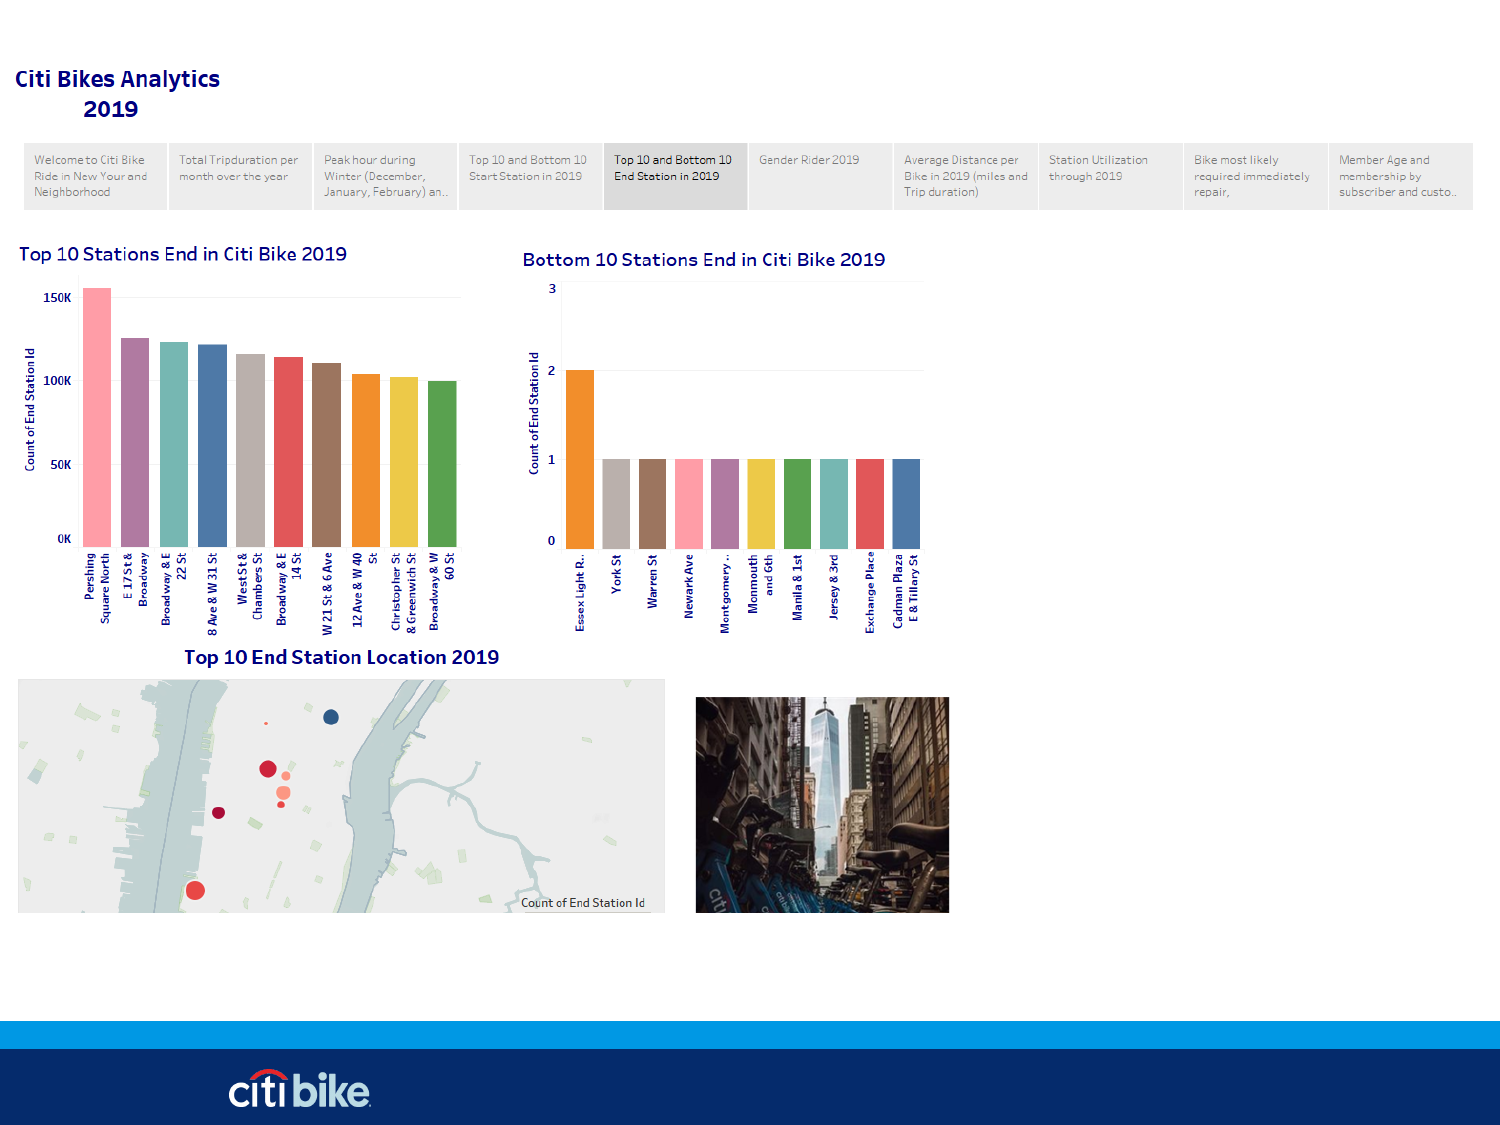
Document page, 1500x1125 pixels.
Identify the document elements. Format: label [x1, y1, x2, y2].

picture [0, 50, 1495, 913]
picture [0, 1050, 1500, 1125]
